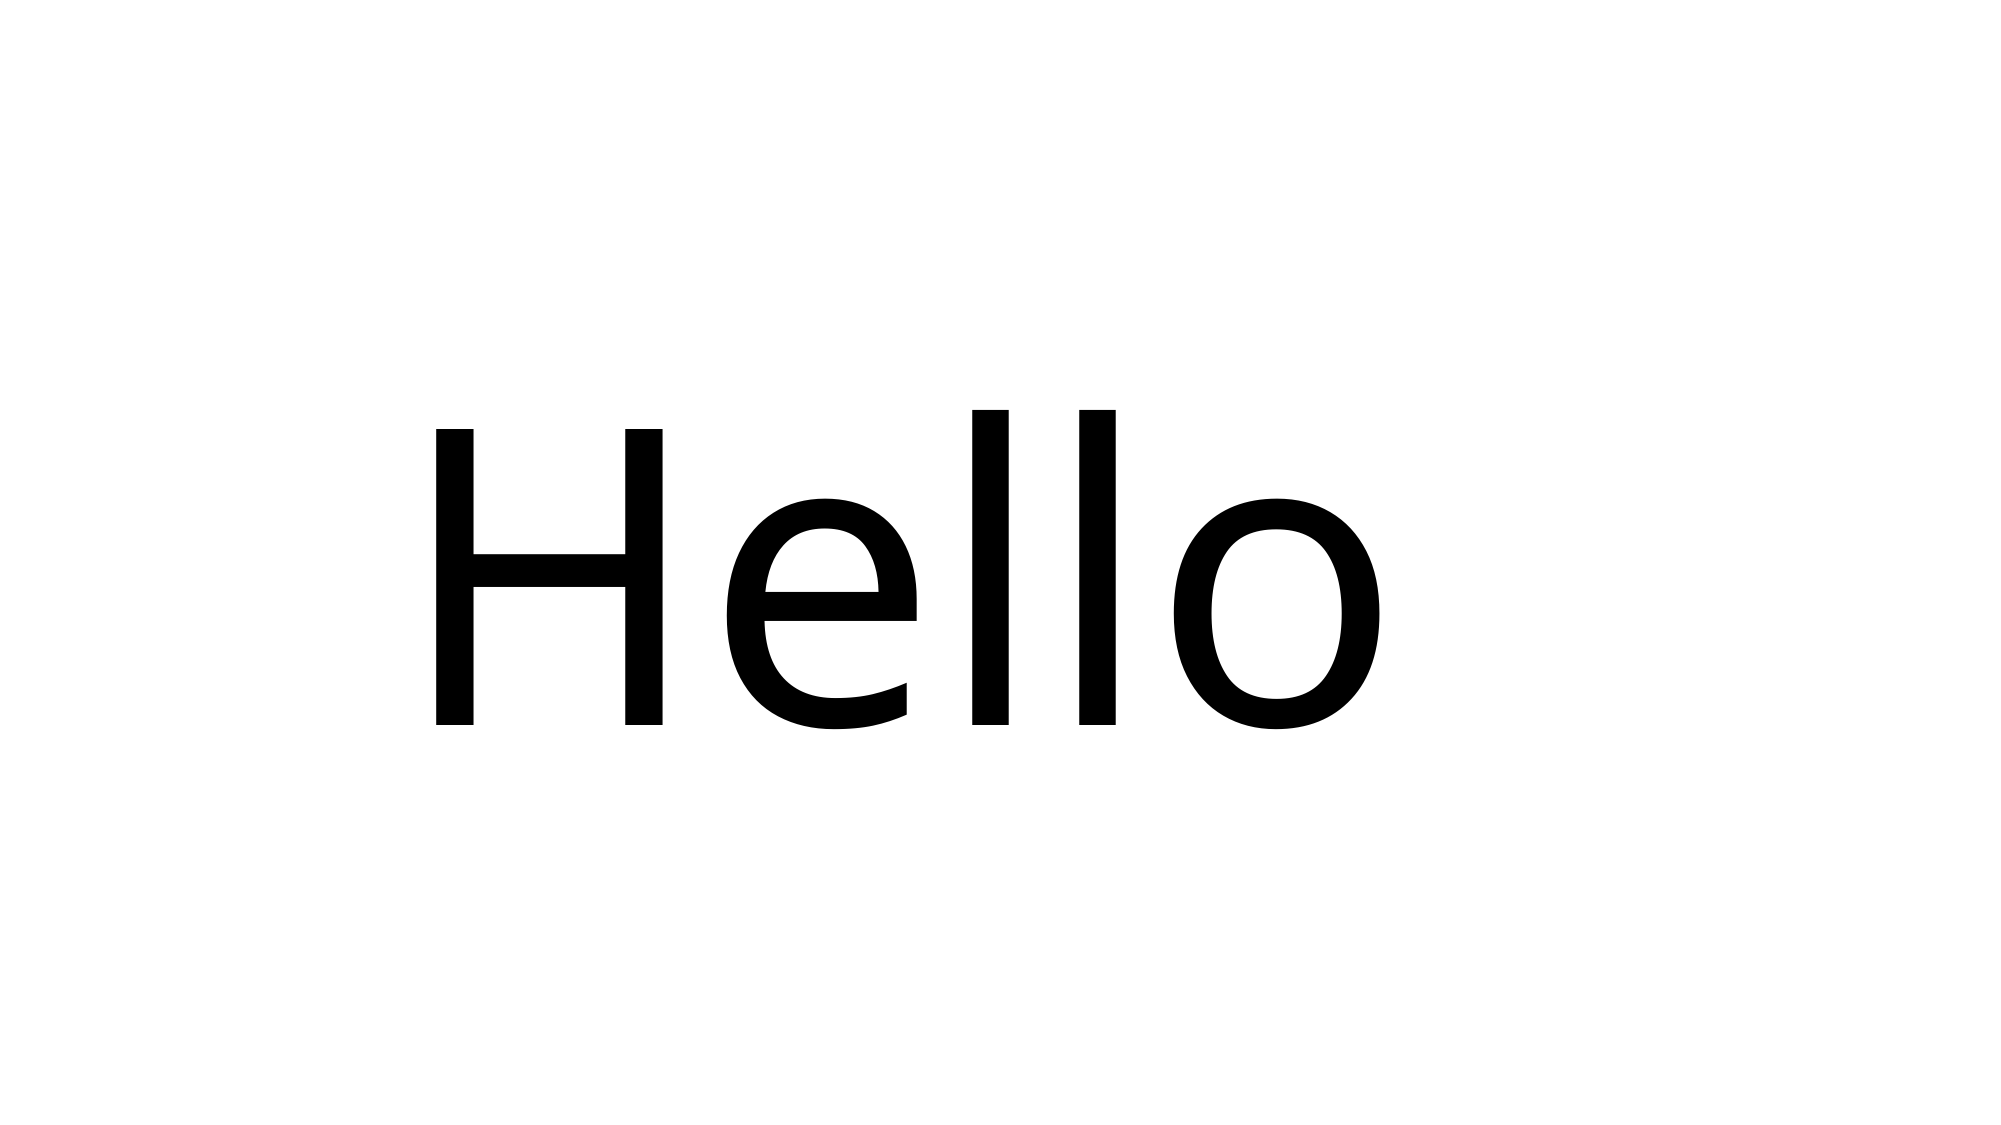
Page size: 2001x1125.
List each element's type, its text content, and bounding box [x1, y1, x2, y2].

text_box Hello [382, 303, 1618, 816]
